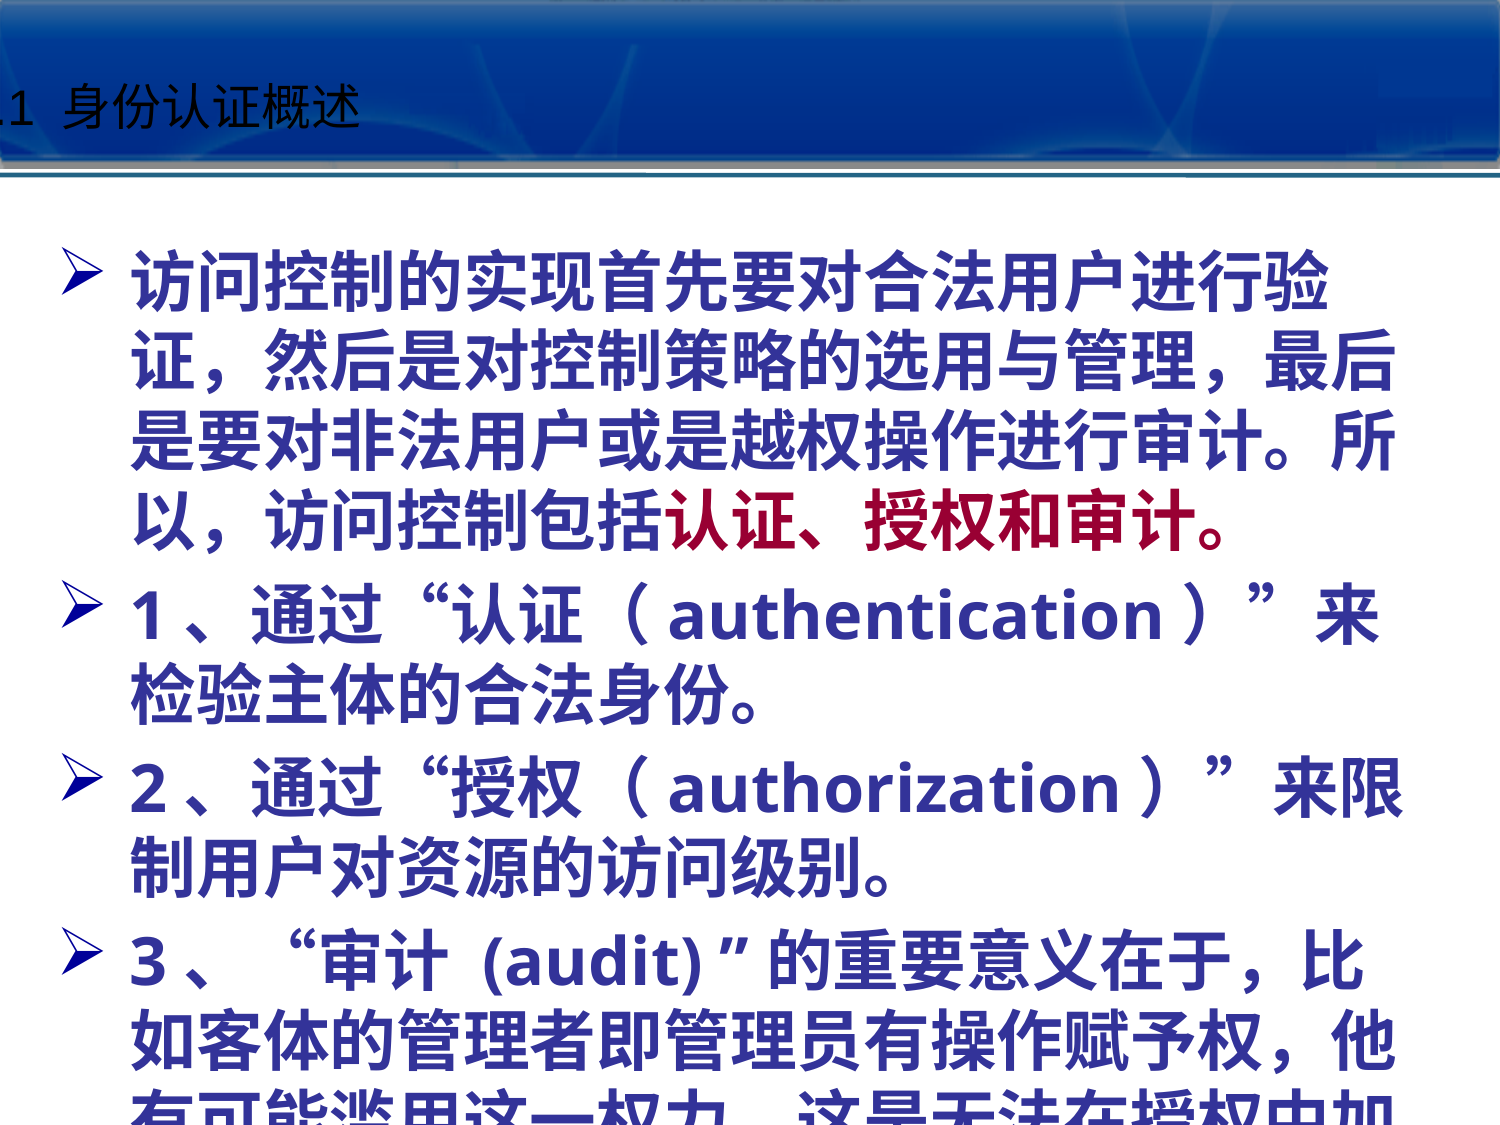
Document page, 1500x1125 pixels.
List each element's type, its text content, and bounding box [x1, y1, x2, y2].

title 15.1 身份认证概述 [0, 54, 1423, 156]
list 访问控制的实现首先要对合法用户进行验证，然后是对控制策略的选用与管理，最后是要对非法用户或是越权操作进行审计。所以，访问控制包括认证、授权和审计。 1、通过“认证（authentication）”来检验主体的合法身份。 2、通过“授权（authorization）”来限制用户对资源的访问级别。 3、“审计 (audit) ”的重要意义在于，比如客体的管理者即管理员有操作赋予权，他有可能滥用这一权力，这是无法在授权中加以约束的，故必须对这些行为进行记录，从而达到威慑和保证访问控制正常实现的目的。 [41, 231, 1436, 1071]
